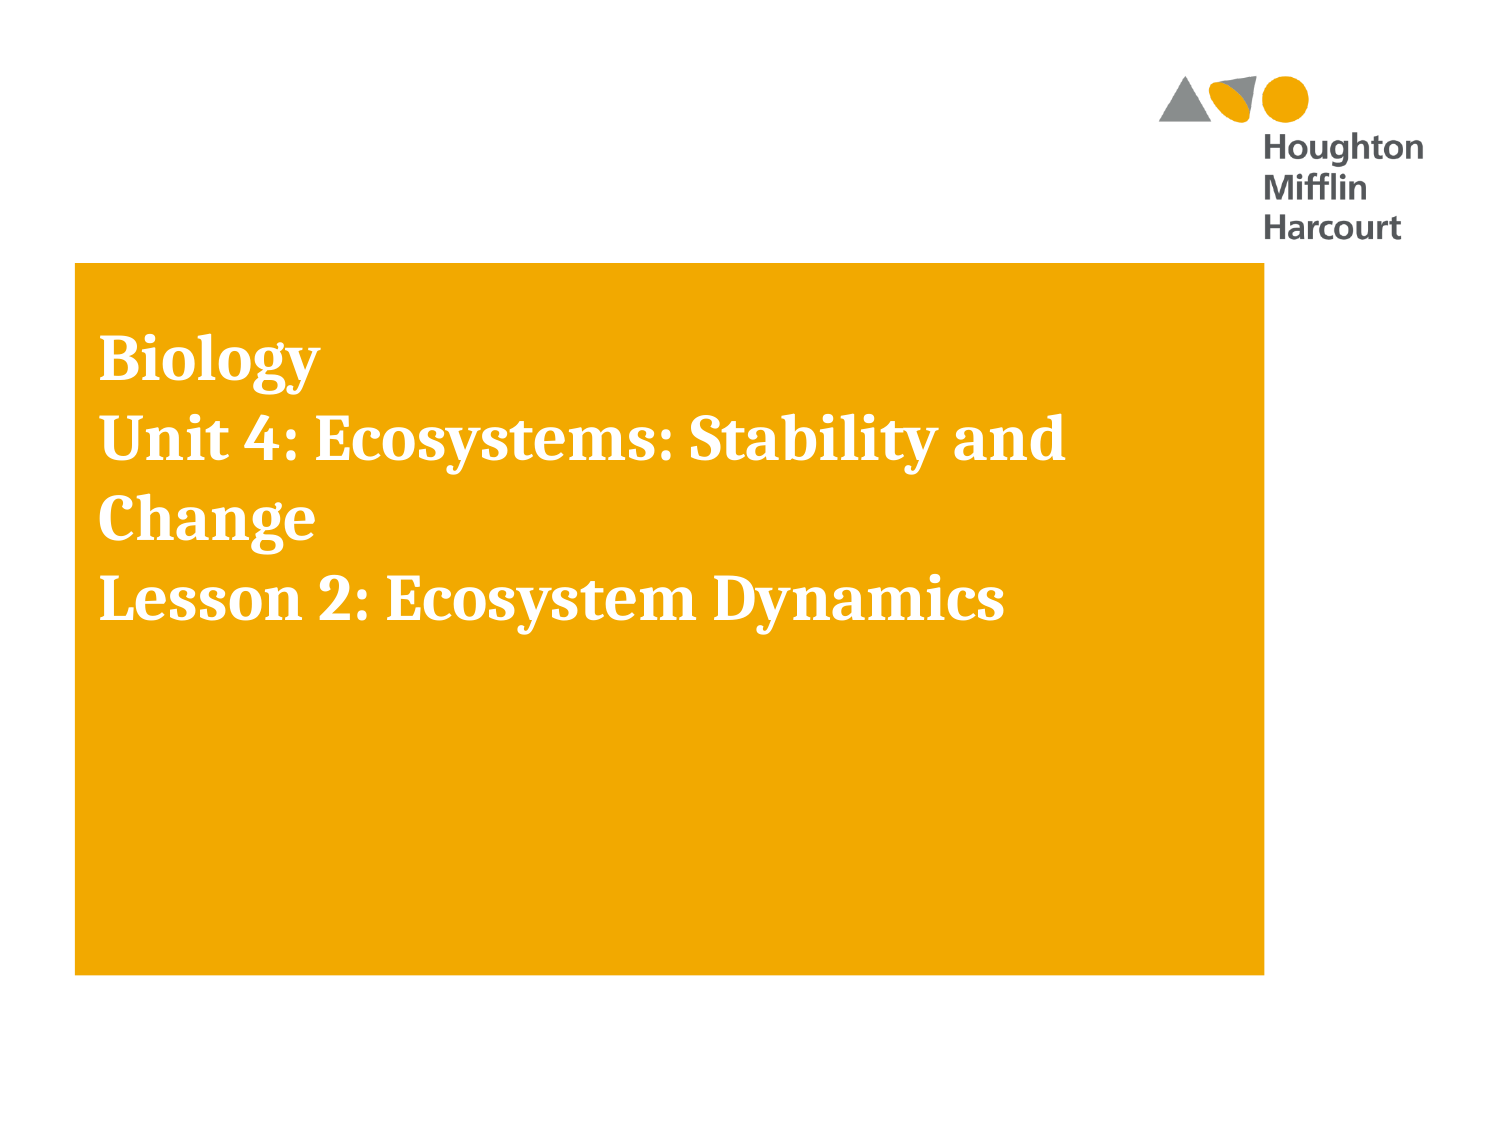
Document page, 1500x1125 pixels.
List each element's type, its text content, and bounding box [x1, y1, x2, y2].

subtitle Biology Unit 4: Ecosystems: Stability and Change Lesson 2: Ecosystem Dynamics [98, 306, 1260, 594]
picture [1155, 72, 1426, 243]
